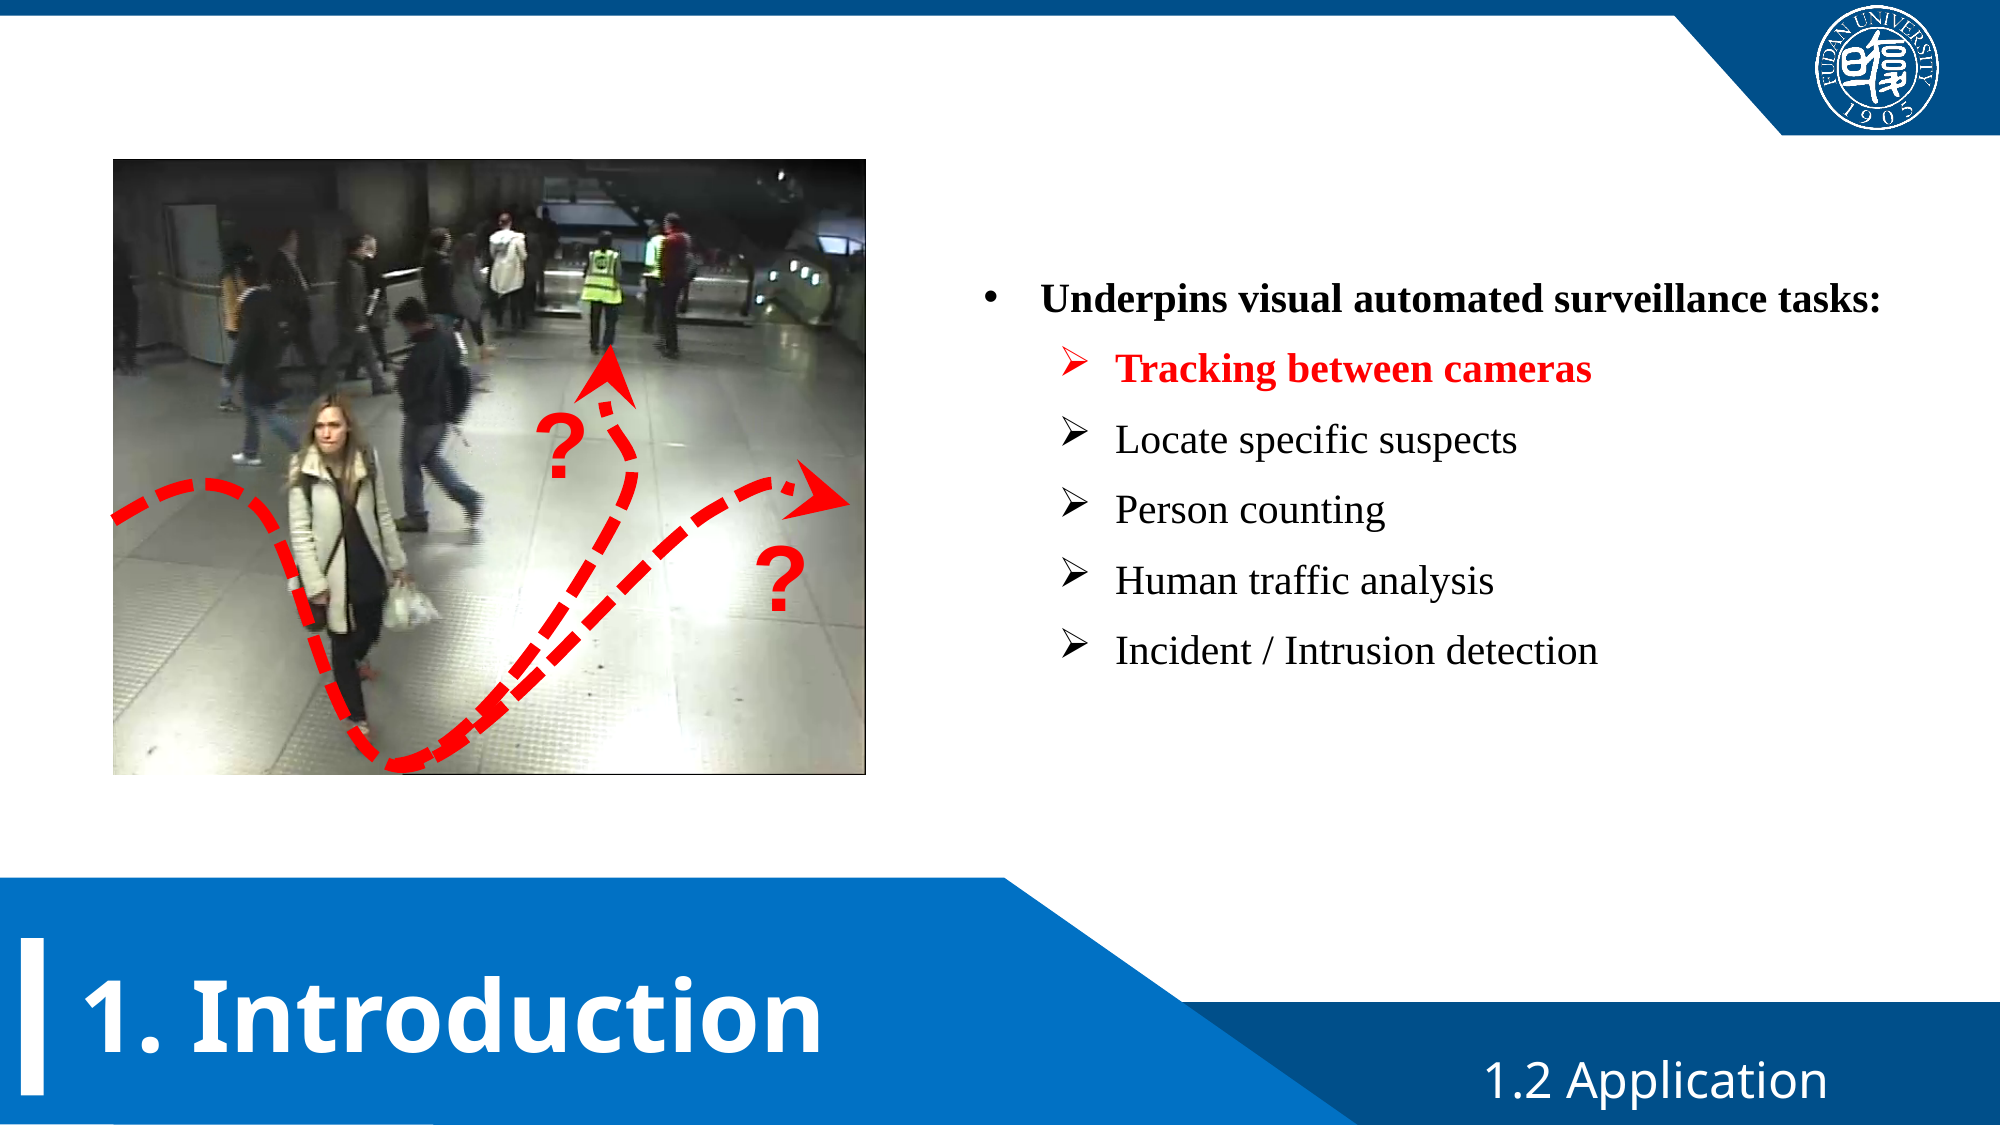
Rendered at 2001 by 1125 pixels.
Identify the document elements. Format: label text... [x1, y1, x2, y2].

text_box Underpins visual automated surveillance tasks: Tracking between cameras Locate specific suspects Person counting Human traffic analysis Incident / Intrusion detection [968, 169, 1924, 765]
subtitle 1.2 Application [1337, 1031, 1989, 1115]
title 1. Introduction [64, 954, 1108, 1086]
picture [1815, 5, 1939, 130]
picture [113, 159, 866, 776]
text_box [113, 376, 851, 767]
